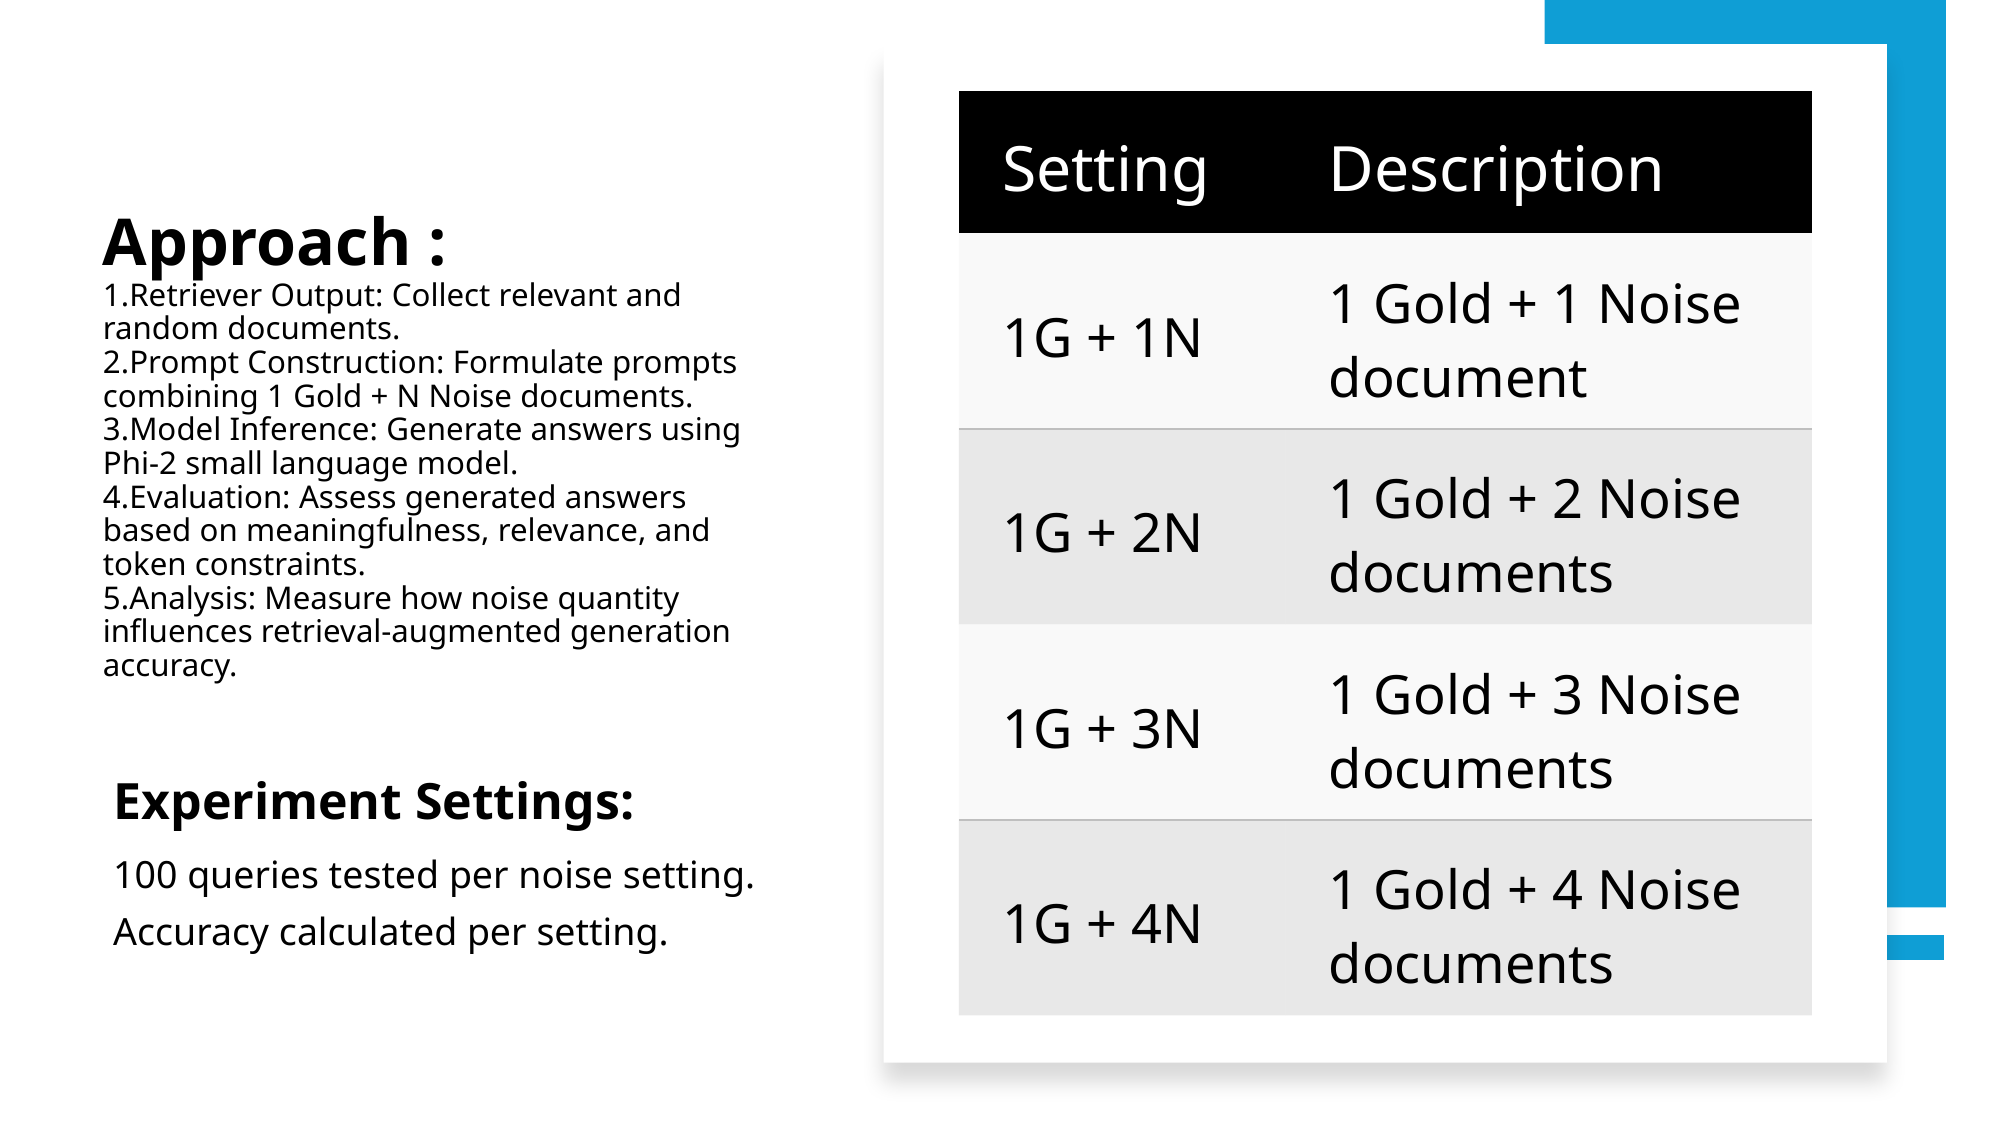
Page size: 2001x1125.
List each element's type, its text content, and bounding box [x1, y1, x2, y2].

table_cell 1 Gold + 3 Noise documents [1286, 624, 1544, 819]
text_box [882, 43, 1889, 1064]
text_box Experiment Settings: [98, 768, 783, 939]
table_cell 1 Gold + 4 Noise documents [1286, 821, 1812, 1015]
title Approach : 1.Retriever Output: Collect relevant and random documents. 2.Prompt Construction: Formulate prompts combining 1 Gold + N Noise documents. 3.Model Inference: Generate answers using Phi-2 small language model. 4.Evaluation: Assess generated answers based on meaningfulness, relevance, and token constraints. 5.Analysis: Measure how noise quantity influences retrieval-augmented generation accuracy. [87, 115, 773, 691]
table_cell 1G + 3N [959, 624, 1286, 819]
text_box [0, 0, 2000, 1125]
table_cell 1G + 4N [959, 821, 1286, 1015]
table_cell 1G + 1N [959, 233, 1286, 428]
table_header Setting [959, 91, 1286, 233]
table_header Description [1286, 91, 1544, 233]
text_box 100 queries tested per noise setting. Accuracy calculated per setting. [98, 843, 771, 1006]
table_cell 1 Gold + 1 Noise document [1286, 233, 1544, 428]
table_cell 1 Gold + 2 Noise documents [1286, 430, 1544, 624]
table_cell 1G + 2N [959, 430, 1286, 624]
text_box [1544, 0, 1947, 949]
